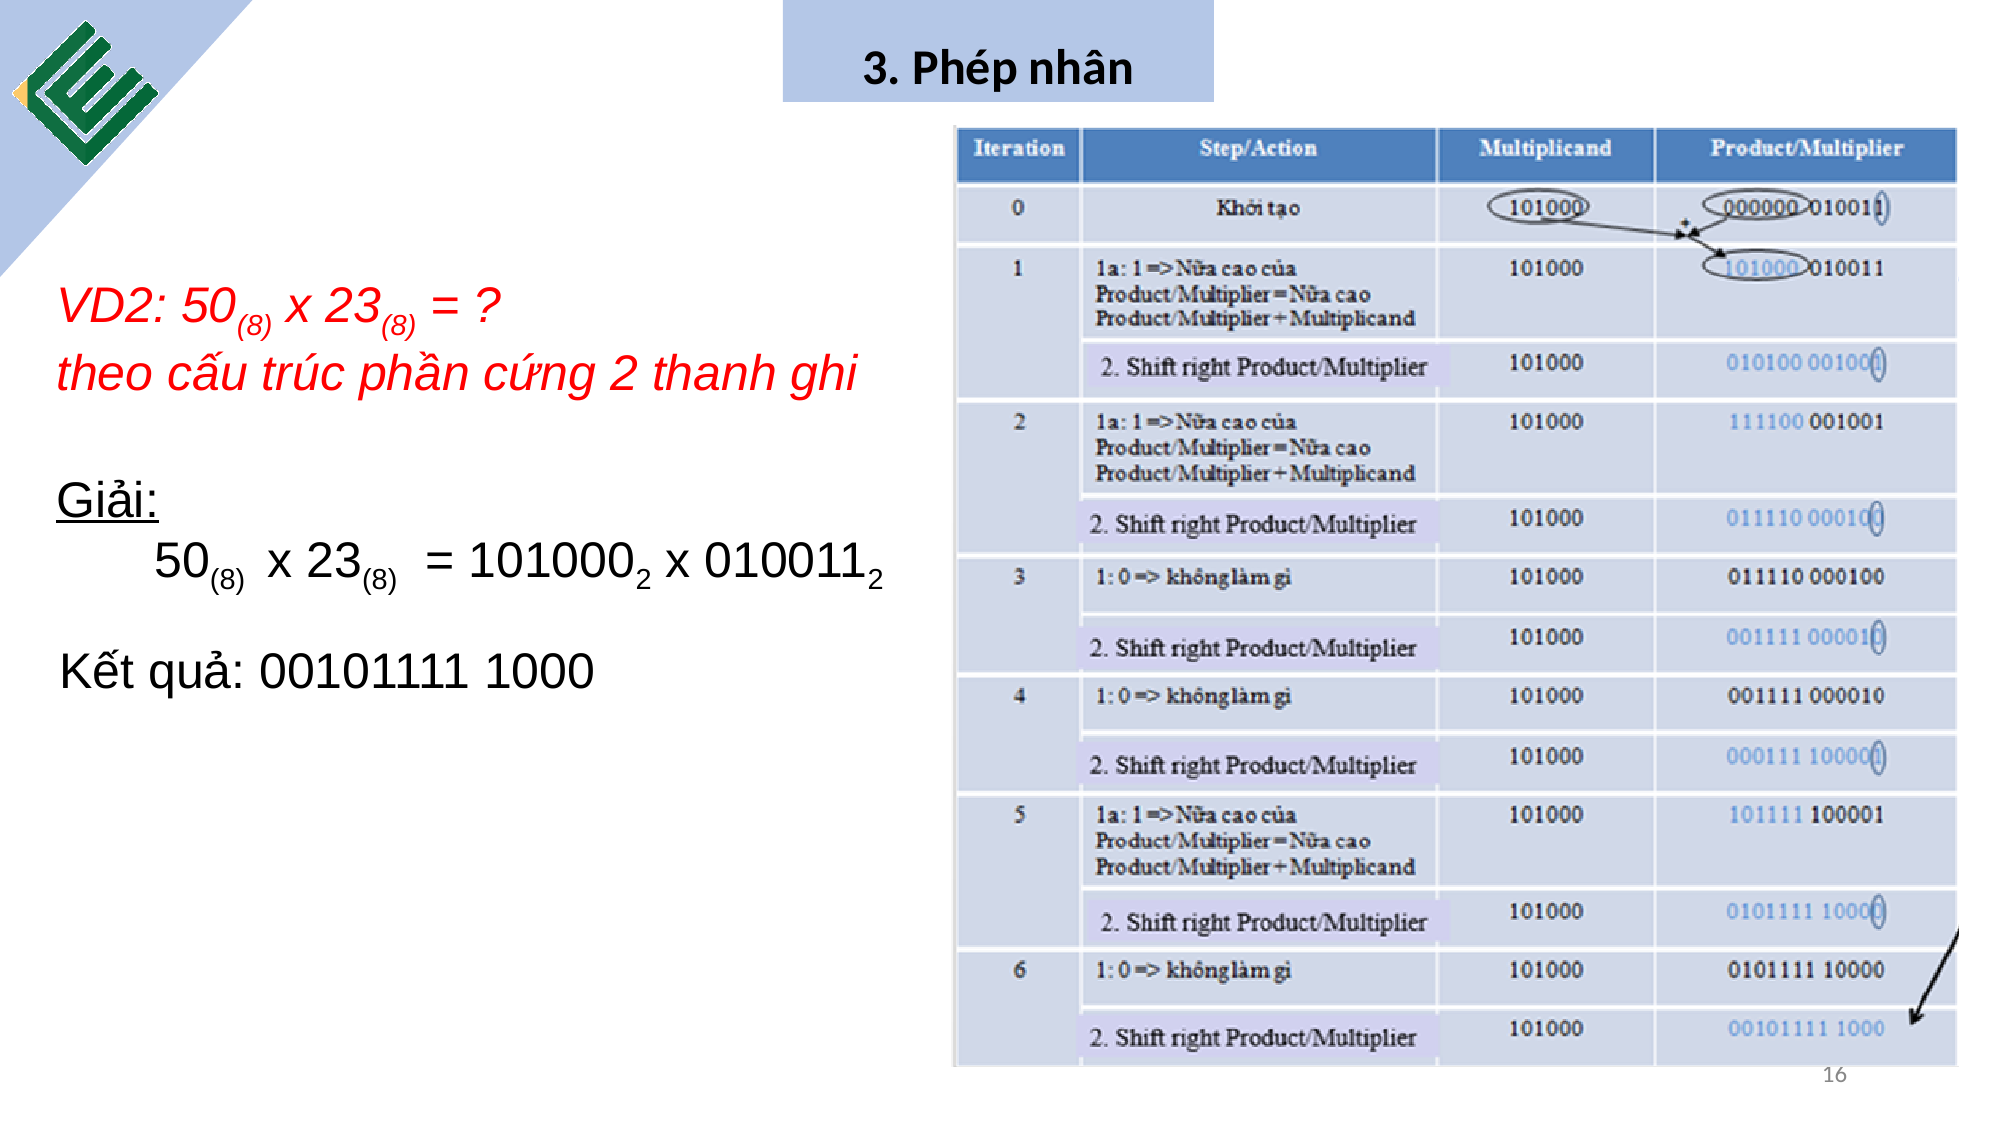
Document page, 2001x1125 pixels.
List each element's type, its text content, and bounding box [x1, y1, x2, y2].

text_box VD2: 50(8) x 23(8) = ? theo cấu trúc phần cứng 2 thanh ghi [41, 264, 898, 409]
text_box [951, 125, 1959, 1067]
text_box Giải: 50(8) x 23(8) = 1010002 x 0100112 [41, 459, 923, 603]
text_box Kết quả: 00101111 1000 [41, 631, 614, 707]
slide_number ‹#› [1412, 1075, 1863, 1103]
text_box 3. Phép nhân [782, 0, 1214, 102]
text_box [0, 0, 256, 280]
